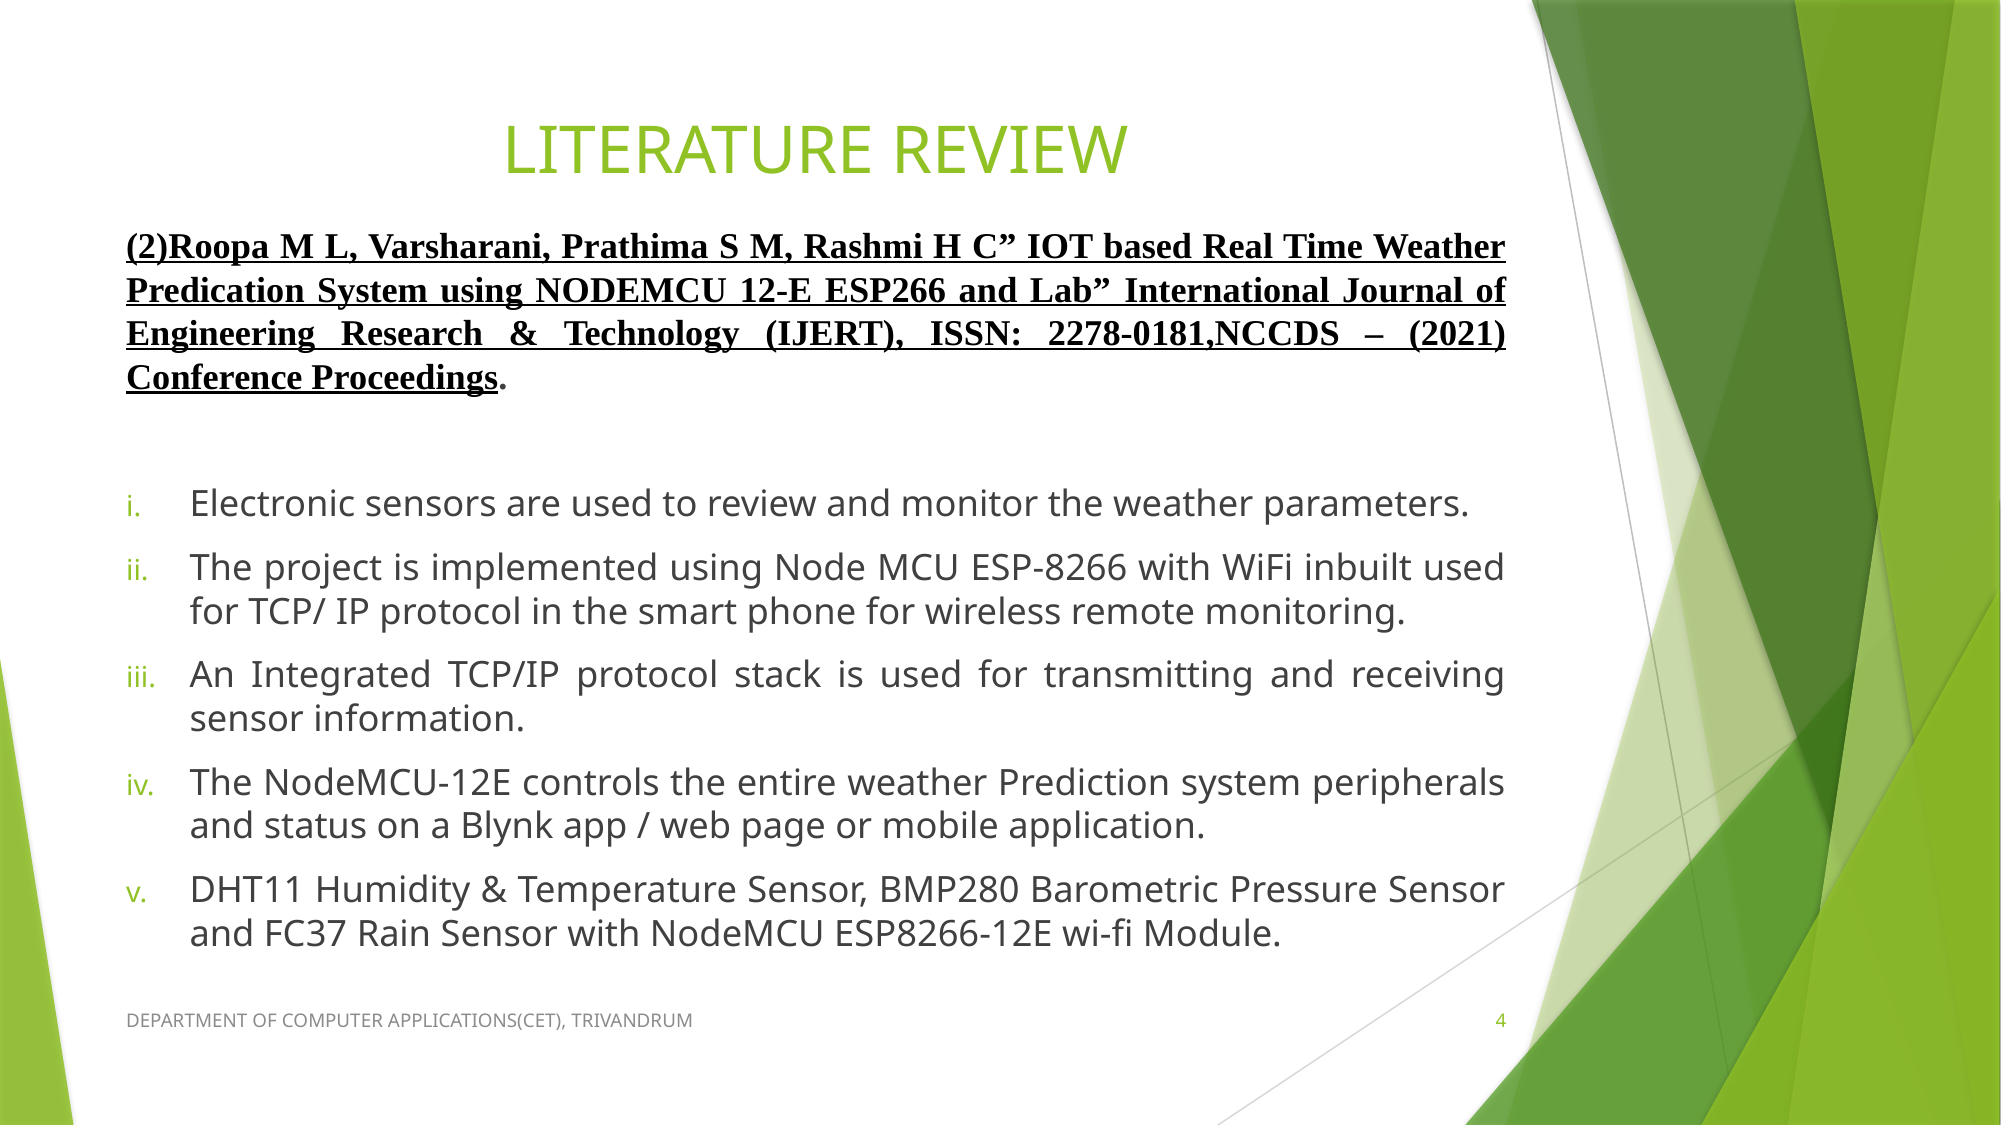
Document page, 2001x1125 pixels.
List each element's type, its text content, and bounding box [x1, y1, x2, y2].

list (2)Roopa M L, Varsharani, Prathima S M, Rashmi H C” IOT based Real Time Weather Predication System using NODEMCU 12-E ESP266 and Lab” International Journal of Engineering Research & Technology (IJERT), ISSN: 2278-0181,NCCDS – (2021) Conference Proceedings. Electronic sensors are used to review and monitor the weather parameters. The project is implemented using Node MCU ESP-8266 with WiFi inbuilt used for TCP/ IP protocol in the smart phone for wireless remote monitoring. An Integrated TCP/IP protocol stack is used for transmitting and receiving sensor information. The NodeMCU-12E controls the entire weather Prediction system peripherals and status on a Blynk app / web page or mobile application. DHT11 Humidity & Temperature Sensor, BMP280 Barometric Pressure Sensor and FC37 Rain Sensor with NodeMCU ESP8266-12E wi-fi Module. [111, 214, 1522, 992]
slide_number 4 [1409, 991, 1522, 1051]
title LITERATURE REVIEW [111, 99, 1522, 195]
footer DEPARTMENT OF COMPUTER APPLICATIONS(CET), TRIVANDRUM [111, 991, 1145, 1051]
